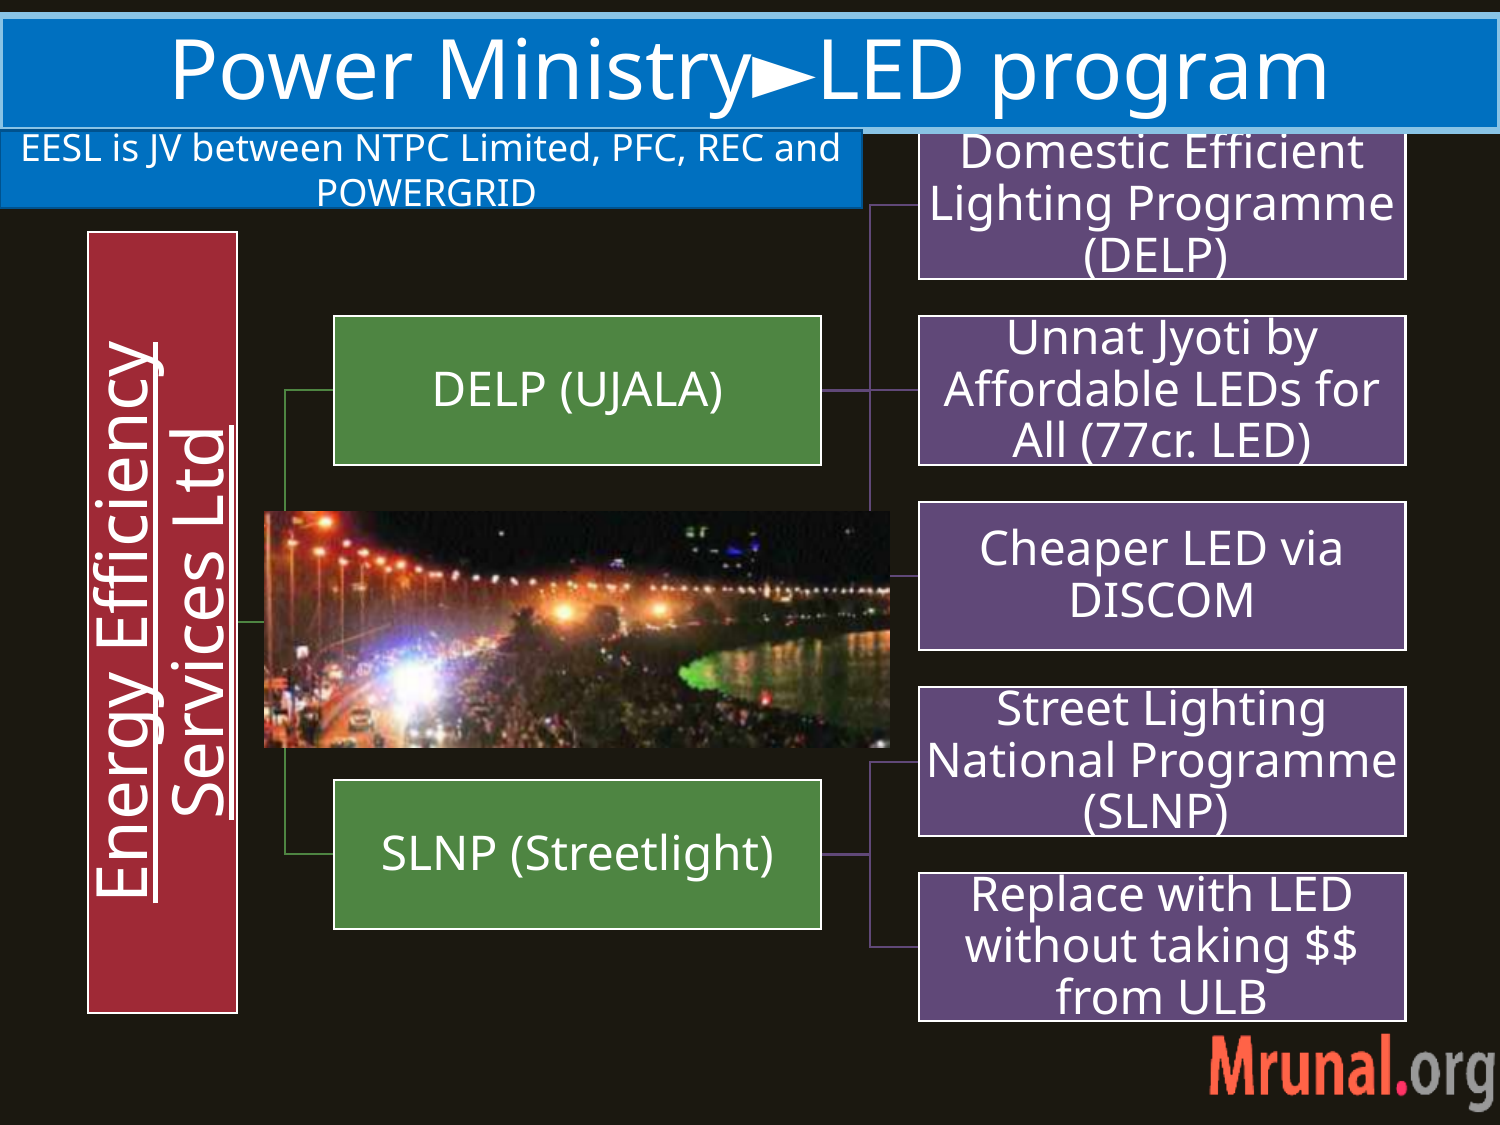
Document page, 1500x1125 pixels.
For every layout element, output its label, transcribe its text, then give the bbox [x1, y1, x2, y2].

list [25, 130, 1469, 1022]
picture [1206, 1021, 1497, 1119]
text_box EESL is JV between NTPC Limited, PFC, REC and POWERGRID [0, 129, 863, 209]
picture [264, 511, 890, 748]
title Power Ministry►LED program [0, 12, 1500, 134]
